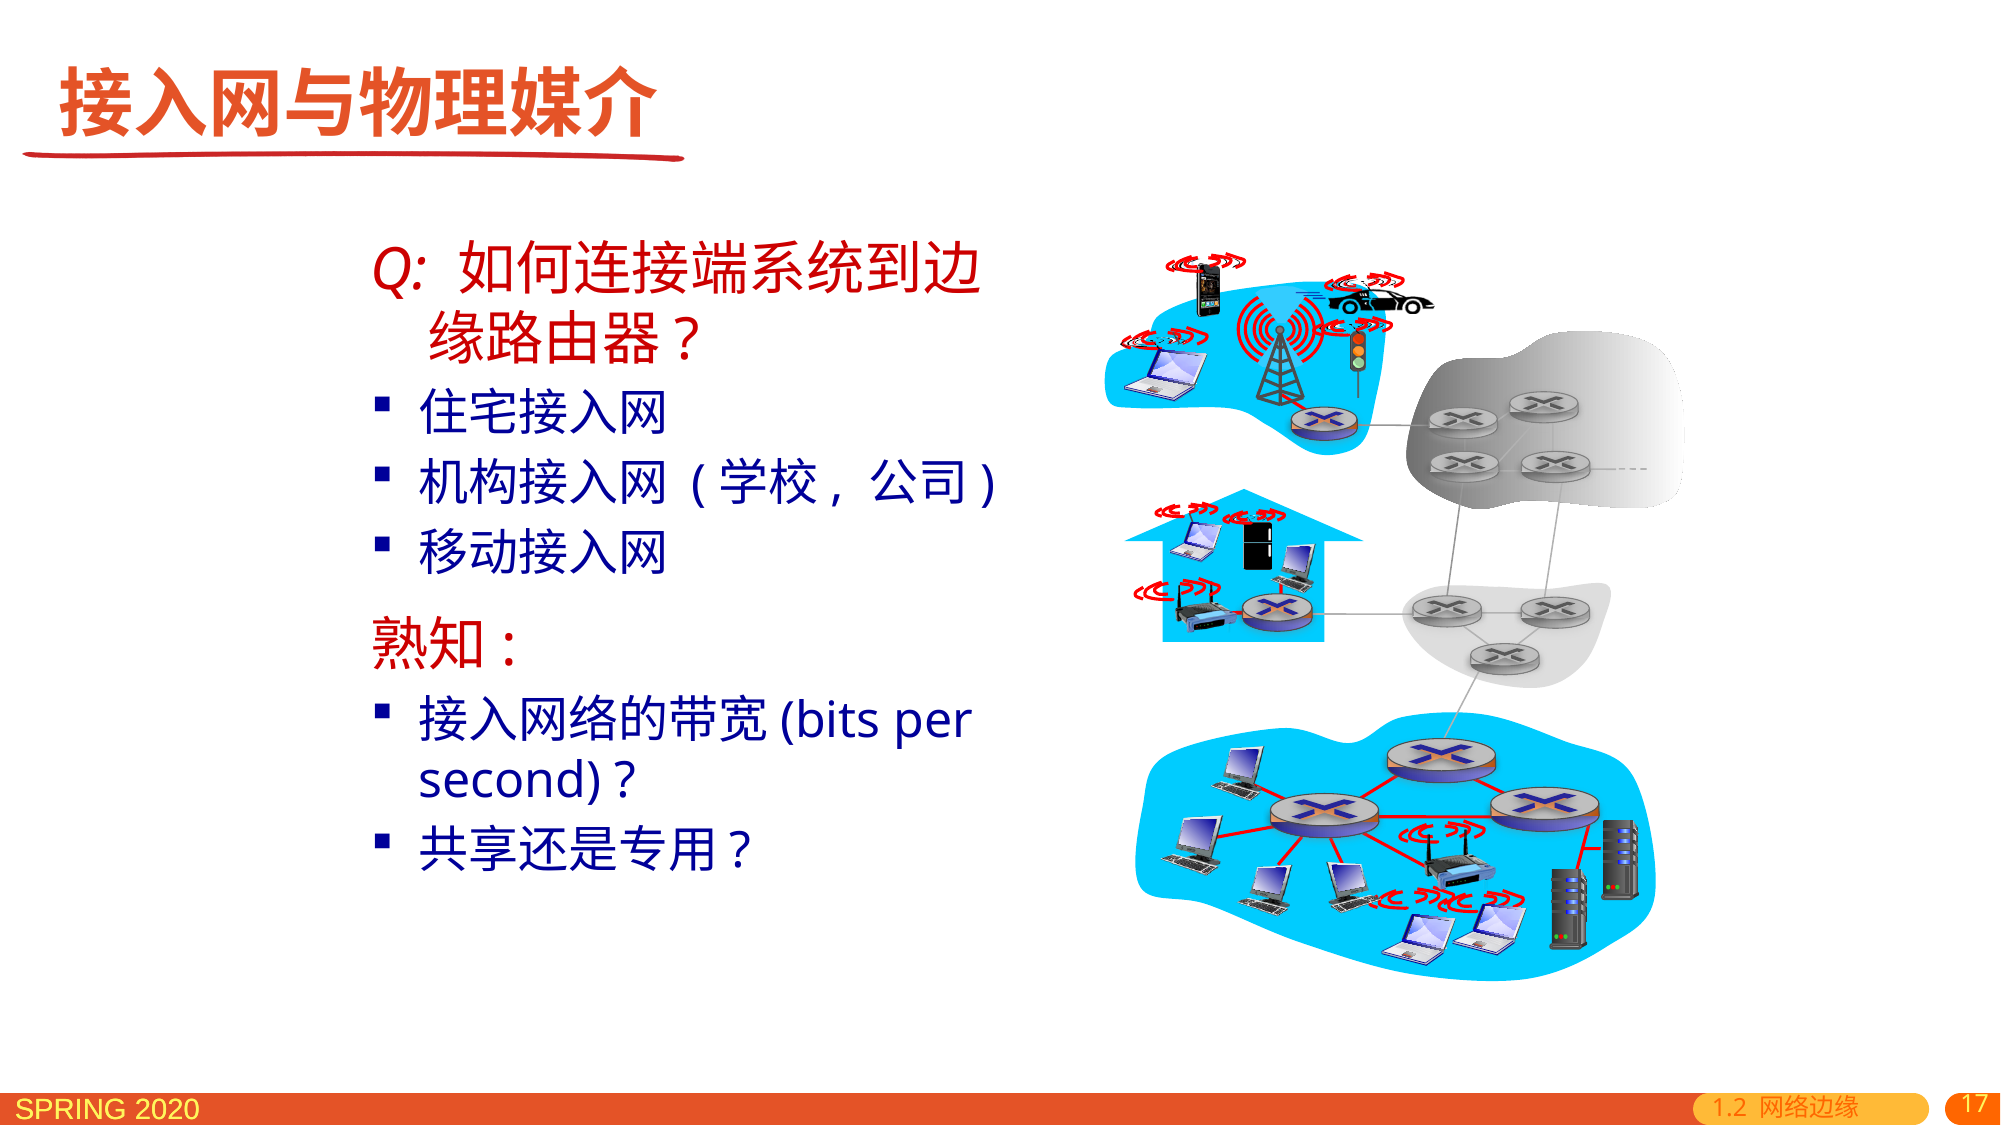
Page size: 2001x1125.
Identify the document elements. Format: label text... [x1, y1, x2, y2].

list Q: 如何连接端系统到边缘路由器? 住宅接入网 机构接入网 (学校, 公司) 移动接入网 熟知: 接入网络的带宽(bits per second) ? 共享还是专用? [355, 223, 1014, 1046]
slide_number 17 [1965, 1090, 2000, 1125]
footer 1.2 网络边缘 [1696, 1082, 1965, 1125]
picture [19, 148, 694, 165]
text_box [1103, 253, 1687, 984]
title 接入网与物理媒介 [43, 32, 1419, 170]
